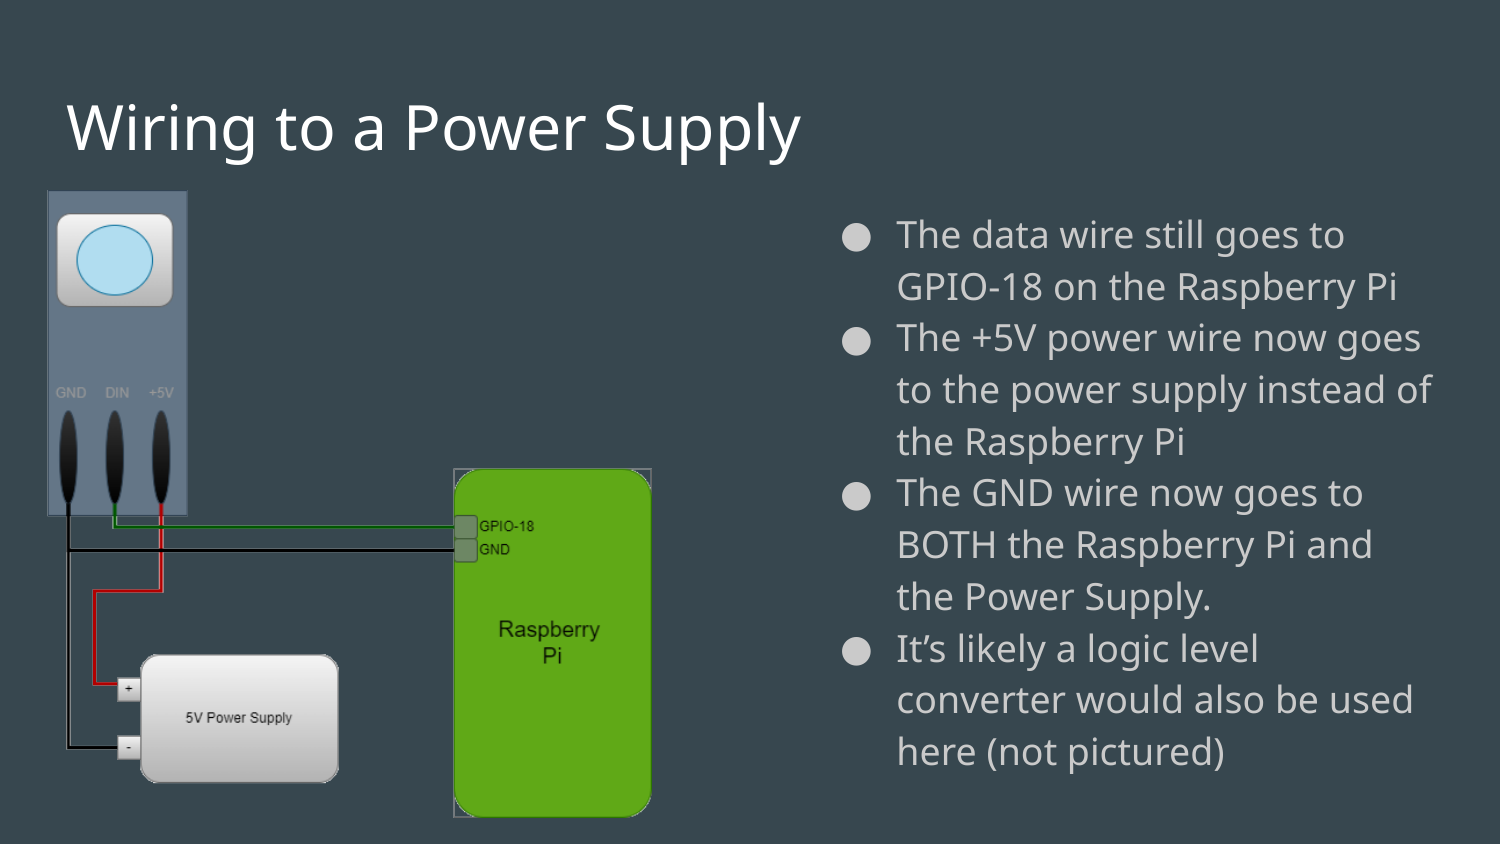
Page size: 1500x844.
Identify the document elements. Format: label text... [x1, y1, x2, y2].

title Wiring to a Power Supply [51, 72, 1449, 167]
picture [36, 190, 652, 818]
list The data wire still goes to GPIO-18 on the Raspberry Pi The +5V power wire now goes to the power supply instead of the Raspberry Pi The GND wire now goes to BOTH the Raspberry Pi and the Power Supply. It’s likely a logic level converter would also be used here (not pictured) [806, 189, 1449, 803]
